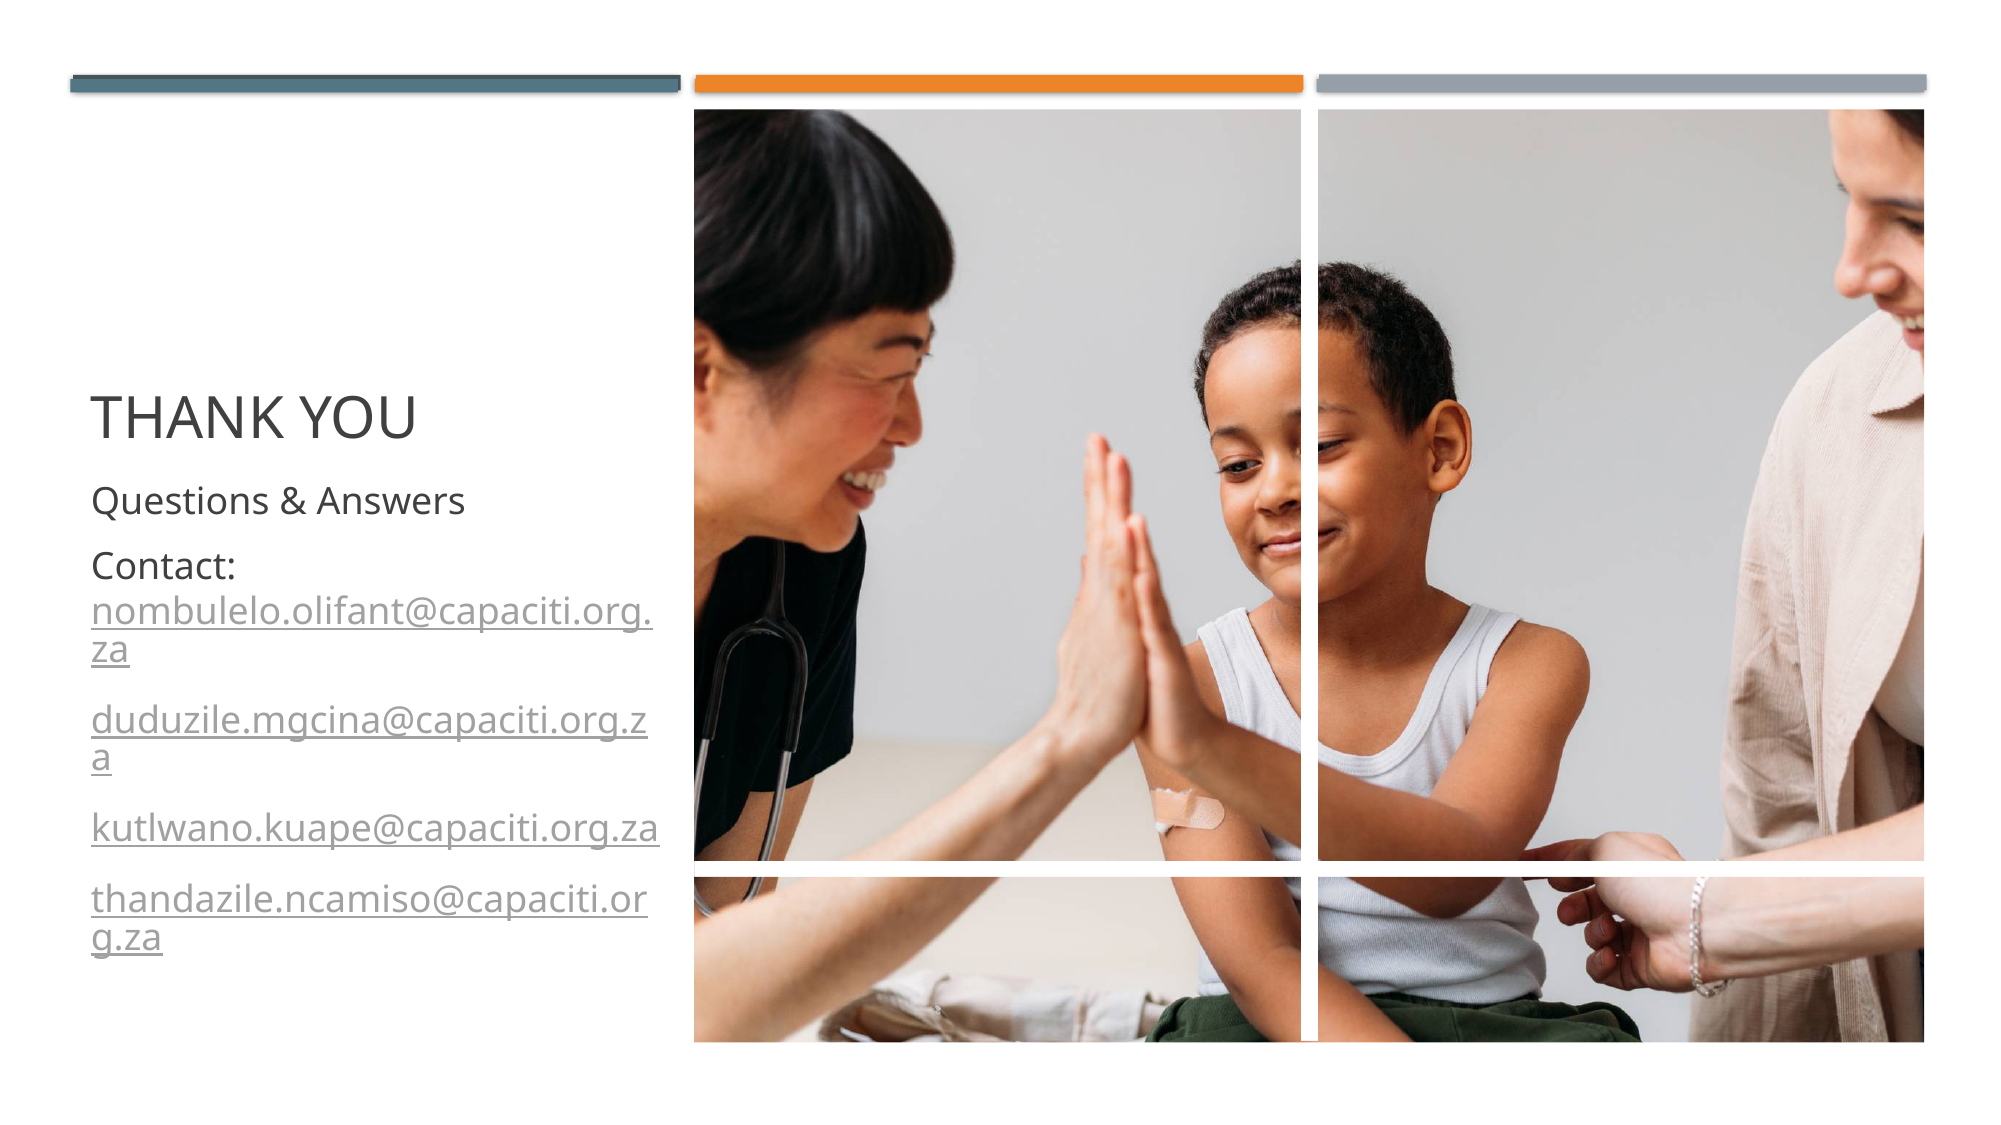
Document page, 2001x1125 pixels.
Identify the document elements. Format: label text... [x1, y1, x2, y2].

list Questions & Answers Contact: nombulelo.olifant@capaciti.org.za duduzile.mgcina@capaciti.org.za kutlwano.kuape@capaciti.org.za thandazile.ncamiso@capaciti.org.za [75, 469, 679, 1043]
title Thank you [75, 109, 679, 459]
picture [693, 108, 1925, 1043]
